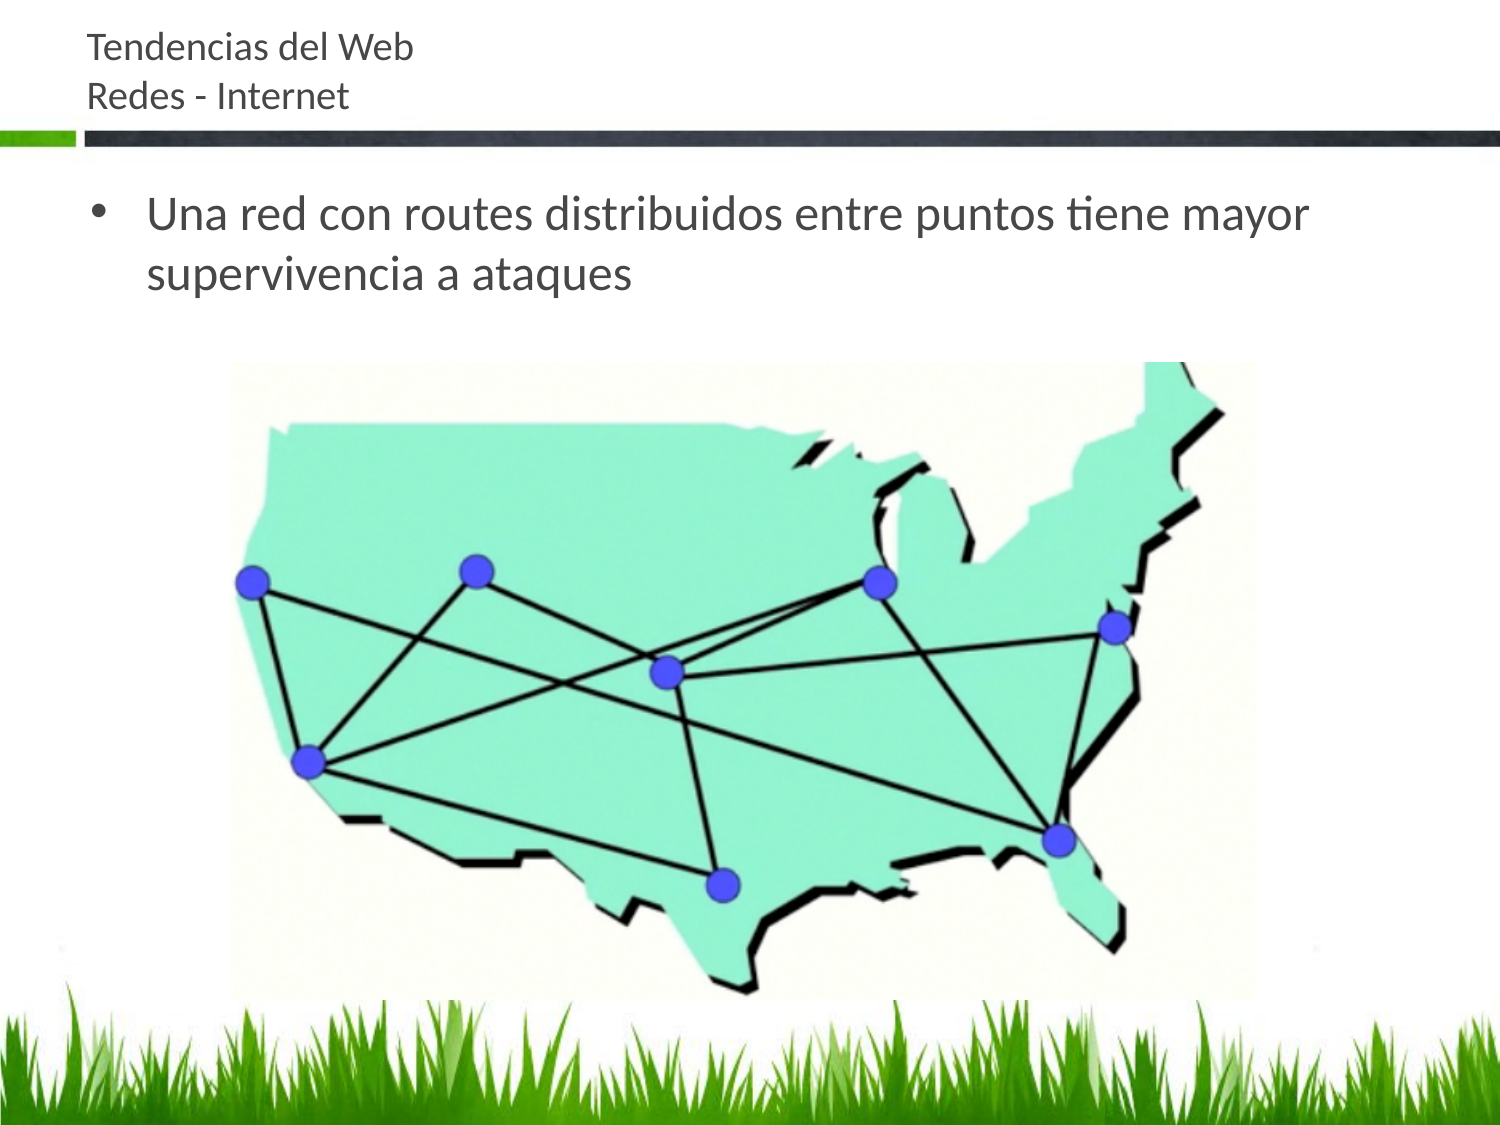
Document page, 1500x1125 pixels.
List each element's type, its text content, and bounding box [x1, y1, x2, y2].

list Una red con routes distribuidos entre puntos tiene mayor supervivencia a ataques [75, 172, 1425, 1005]
picture [0, 0, 1500, 1125]
title Tendencias del Web Redes - Internet [71, 12, 1450, 125]
